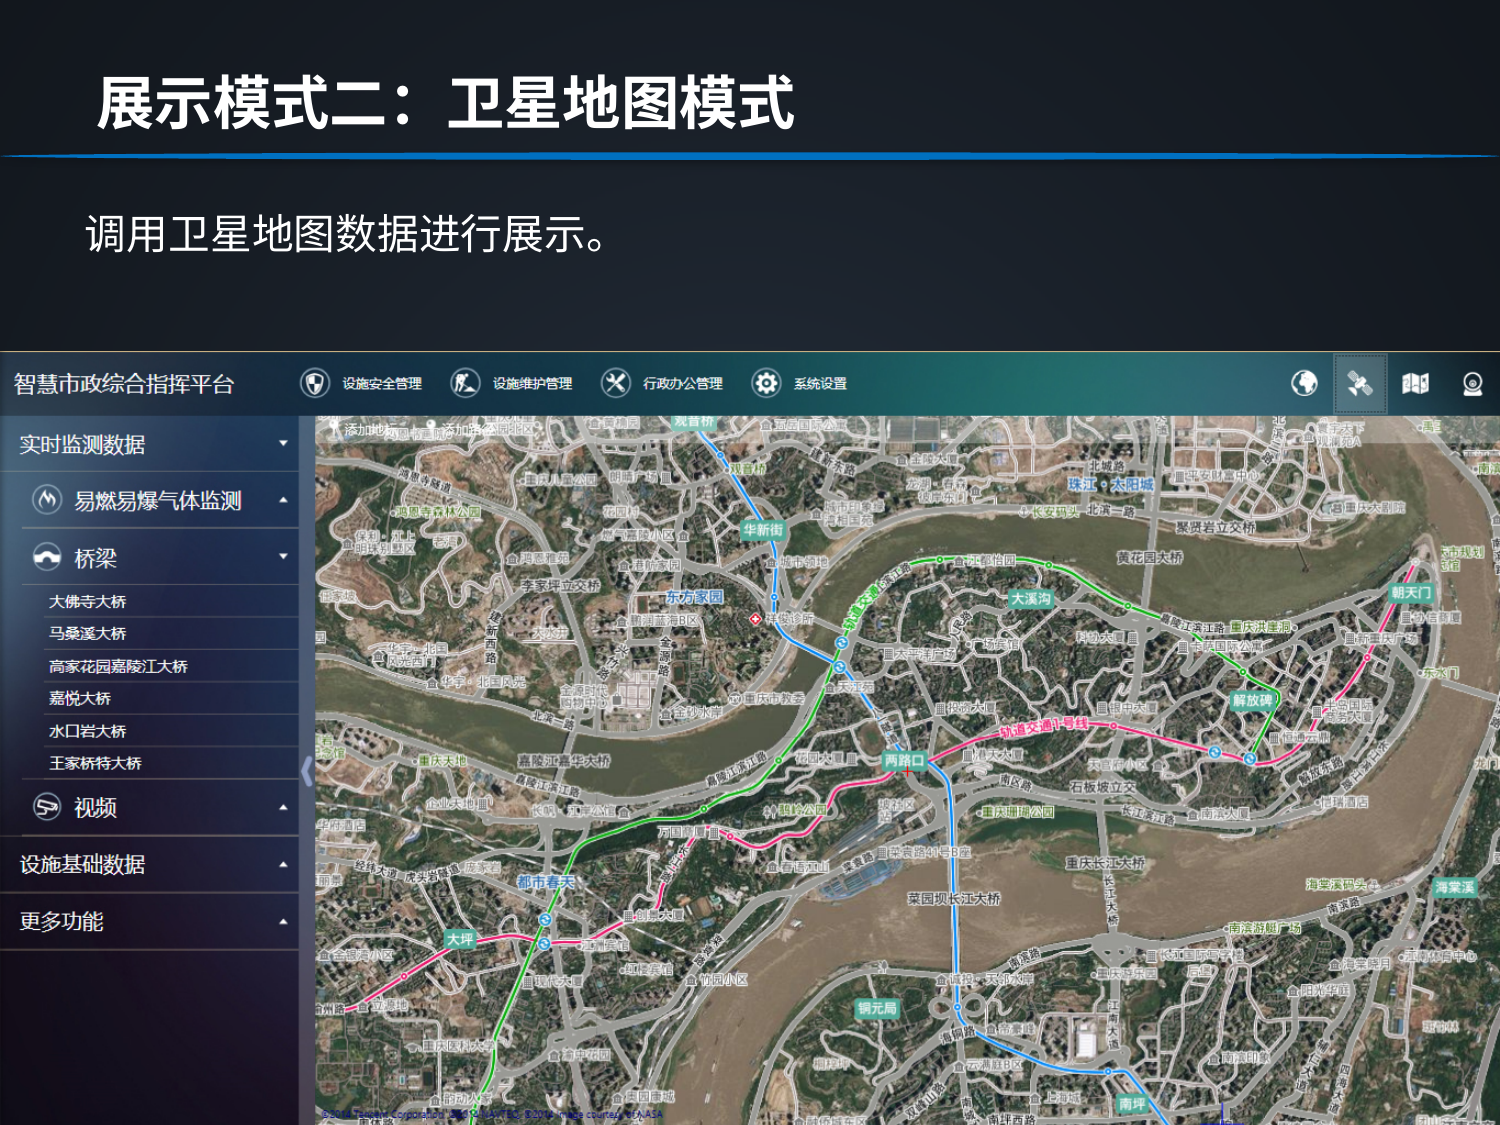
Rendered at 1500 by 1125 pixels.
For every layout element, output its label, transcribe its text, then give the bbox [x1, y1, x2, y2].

picture [0, 157, 1500, 1125]
text_box [0, 152, 1500, 160]
text_box 展示模式二：卫星地图模式 [82, 58, 1008, 144]
text_box 调用卫星地图数据进行展示。 [70, 175, 1407, 266]
picture [0, 0, 1500, 155]
